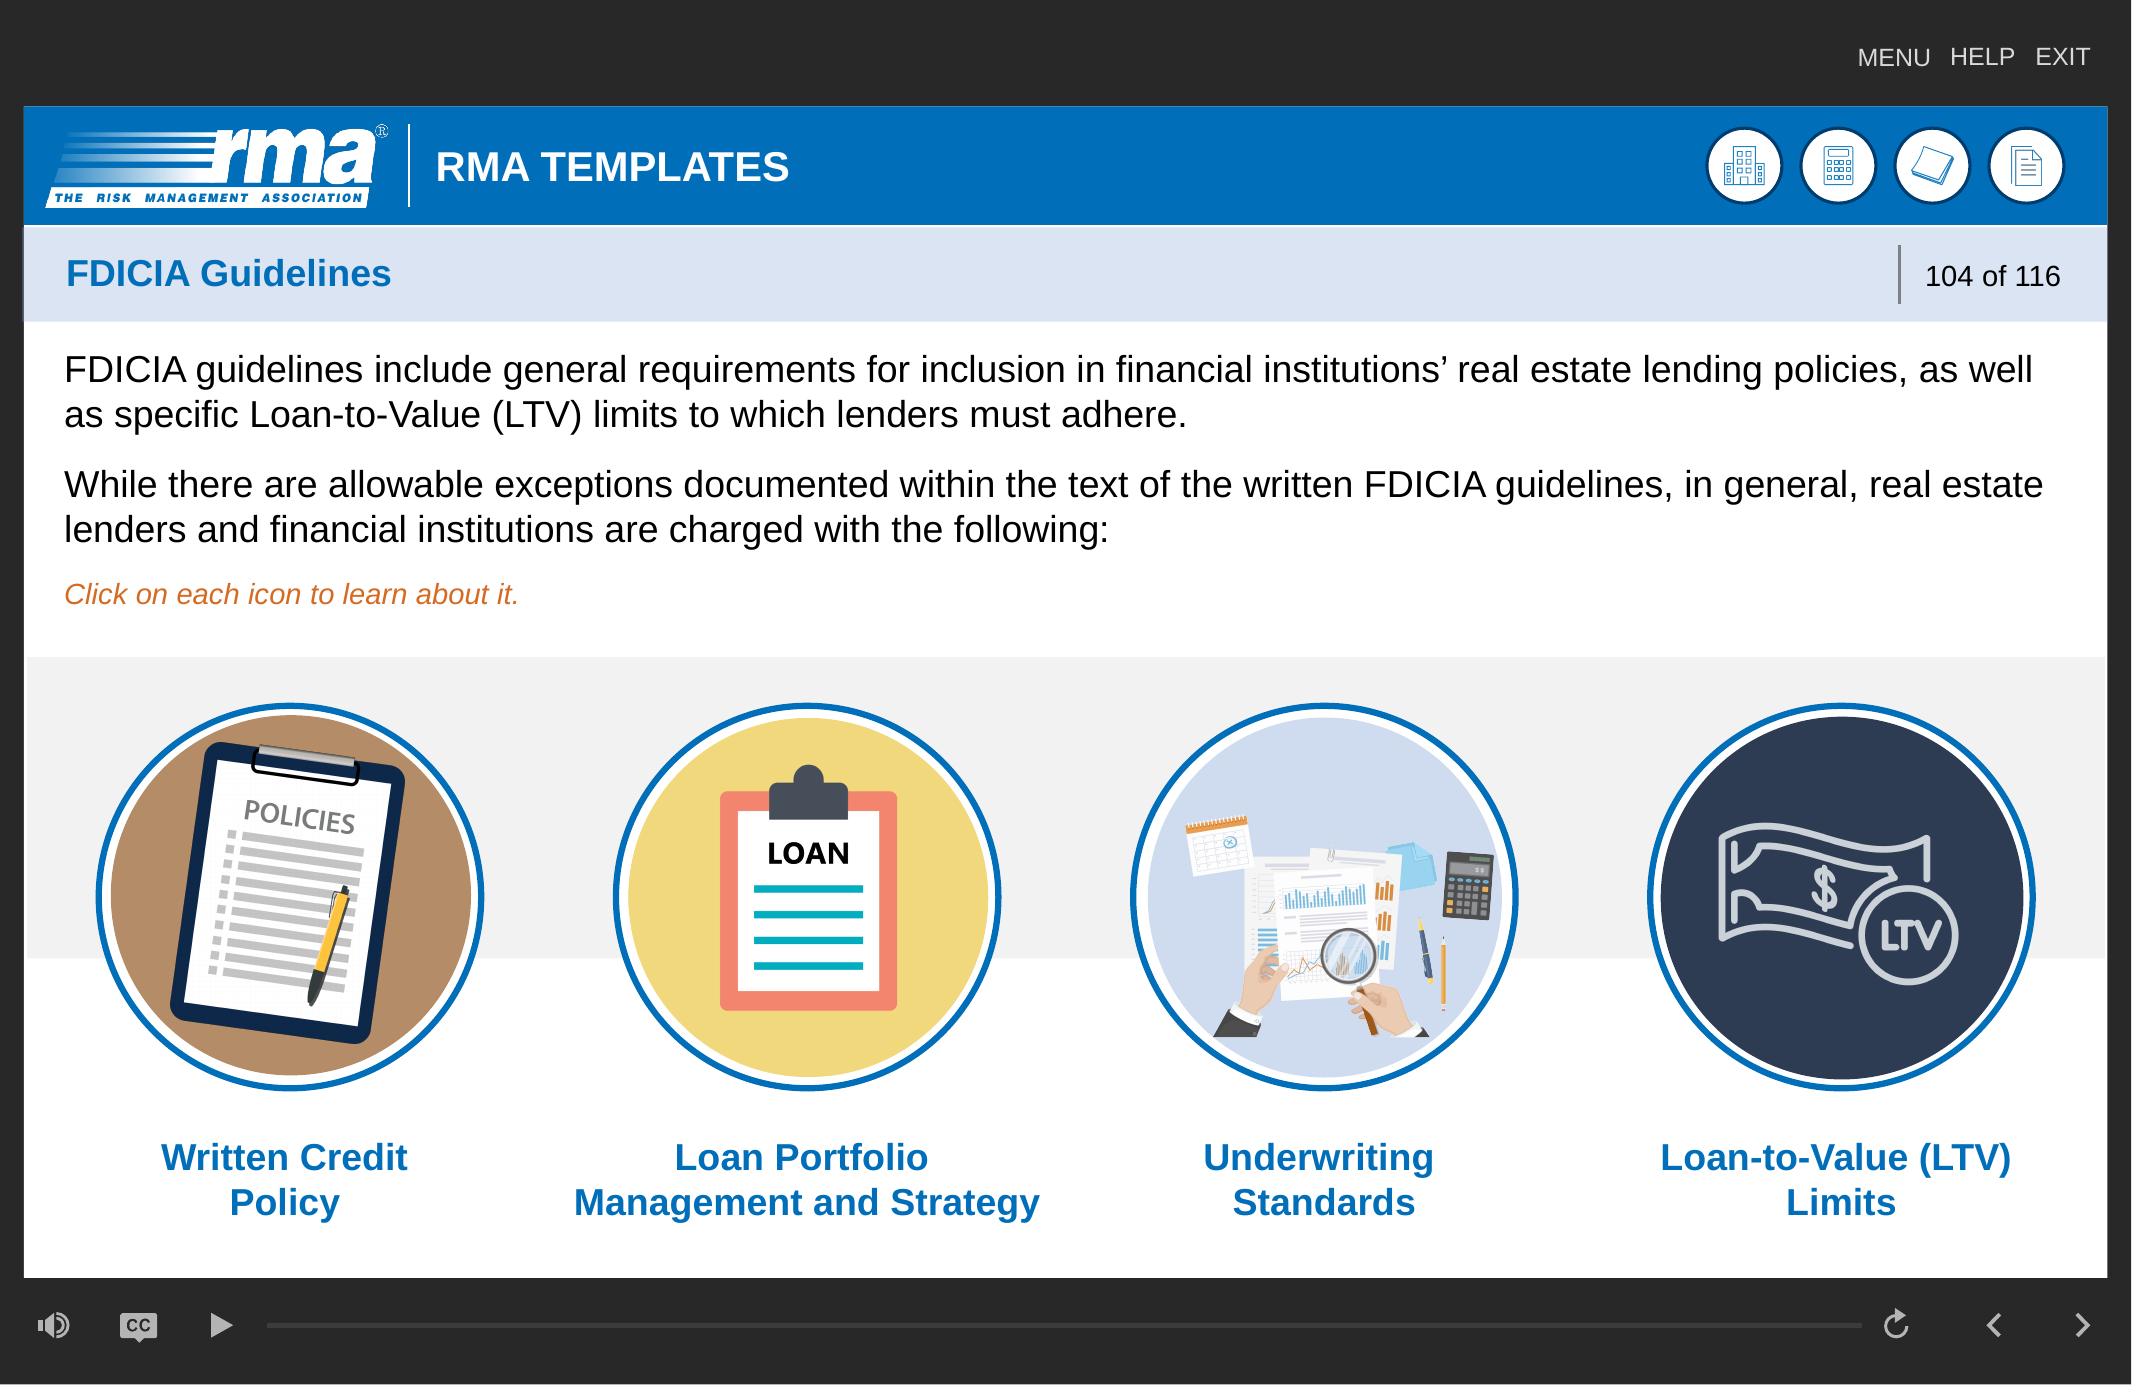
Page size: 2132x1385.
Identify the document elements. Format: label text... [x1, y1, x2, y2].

text_box Loan Portfolio Management and Strategy [542, 1125, 1059, 1231]
picture [2011, 146, 2042, 186]
text_box Loan-to-Value (LTV) Limits [1576, 1125, 2107, 1231]
title FDICIA Guidelines [51, 246, 1851, 303]
text_box FDICIA guidelines include general requirements for inclusion in financial institutions’ real estate lending policies, as well as specific Loan-to-Value (LTV) limits to which lenders must adhere. While there are allowable exceptions documented within the text of the written FDICIA guidelines, in general, real estate lenders and financial institutions are charged with the following: Click on each icon to learn about it. [49, 337, 2075, 618]
slide_number 104 of 116 [1882, 249, 2104, 300]
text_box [615, 705, 999, 1089]
text_box Written Credit Policy [25, 1125, 542, 1231]
text_box [26, 656, 2106, 959]
picture [44, 124, 389, 208]
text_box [1650, 705, 2033, 1089]
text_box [98, 705, 482, 1089]
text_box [1133, 705, 1516, 1089]
text_box Underwriting Standards [1059, 1125, 1576, 1231]
